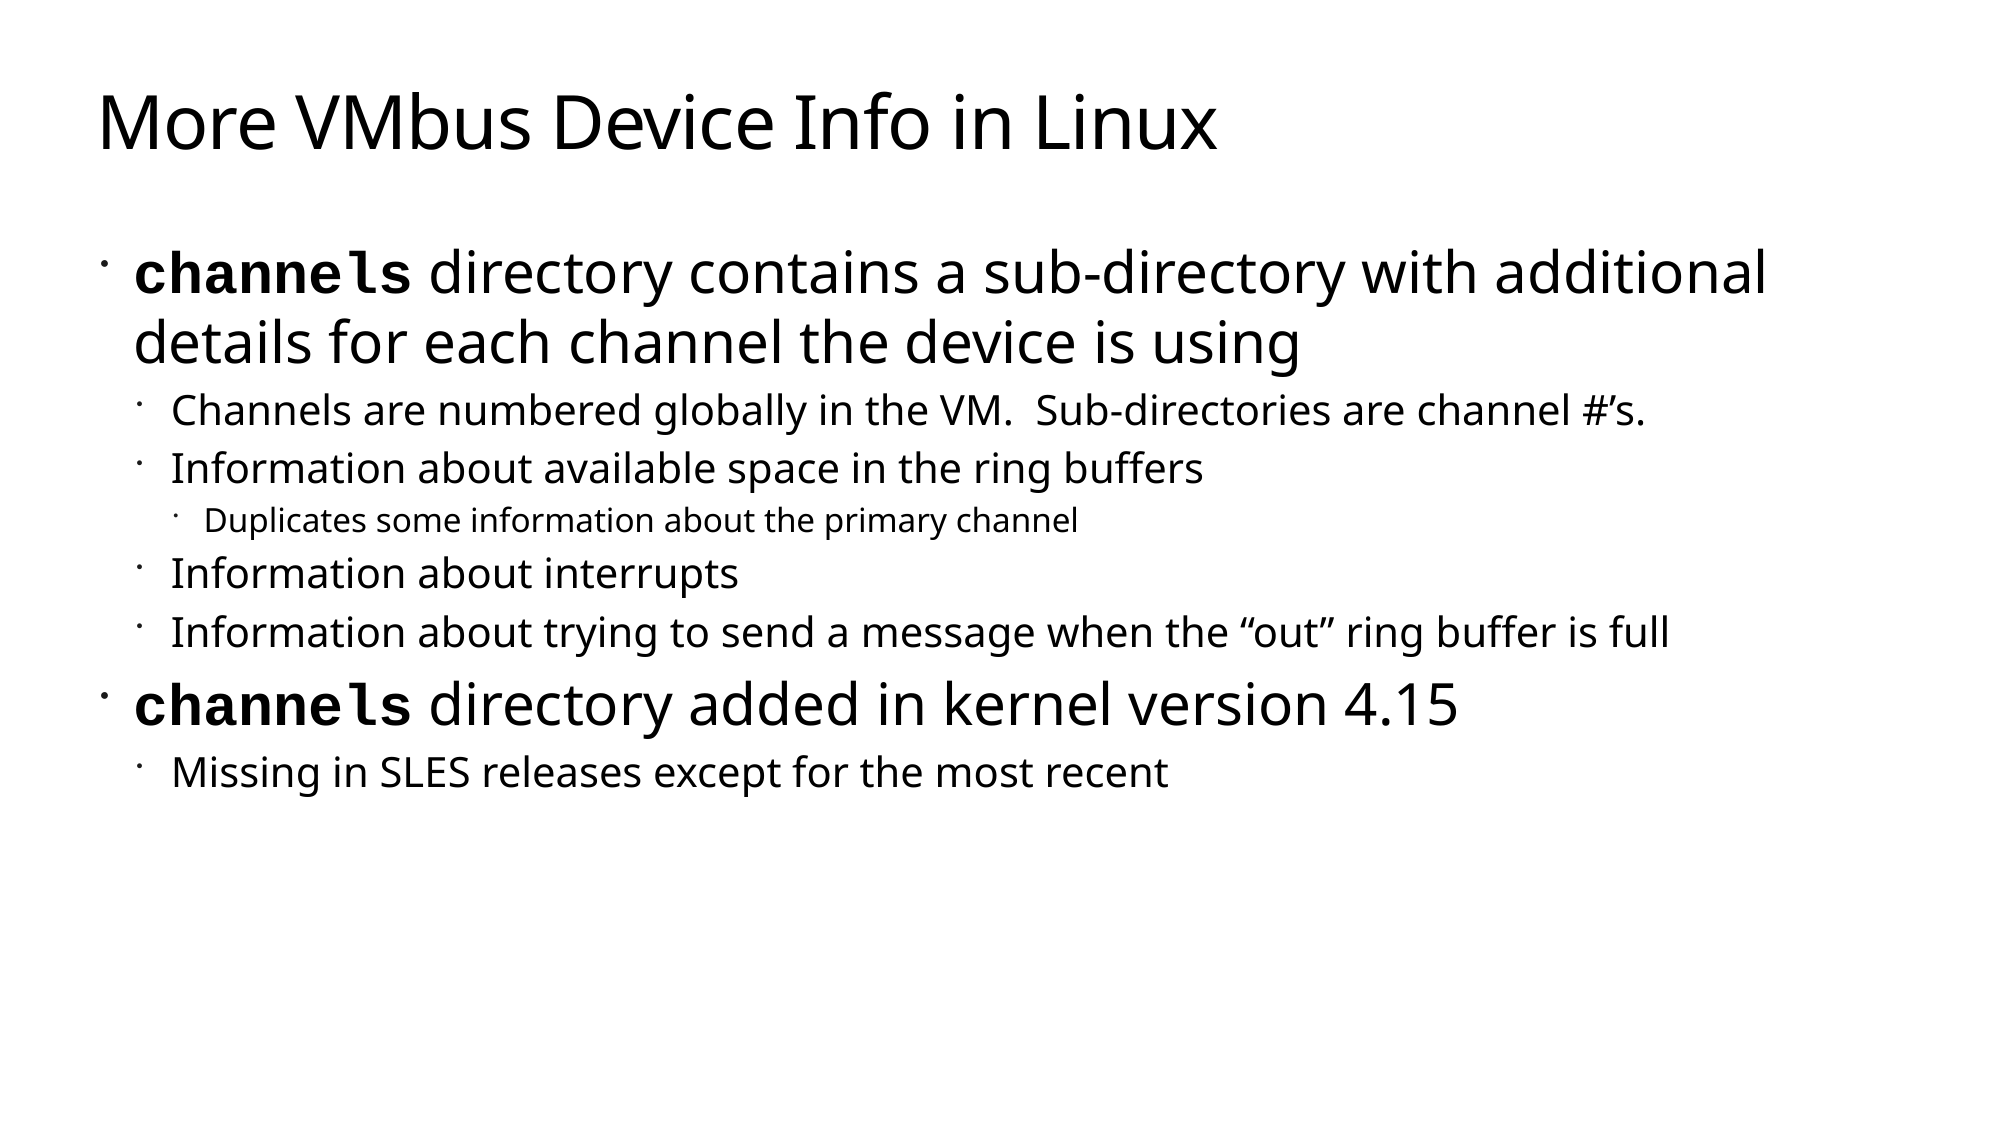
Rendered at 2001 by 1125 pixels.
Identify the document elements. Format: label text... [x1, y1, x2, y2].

list channels directory contains a sub-directory with additional details for each channel the device is using Channels are numbered globally in the VM. Sub-directories are channel #’s. Information about available space in the ring buffers Duplicates some information about the primary channel Information about interrupts Information about trying to send a message when the “out” ring buffer is full channels directory added in kernel version 4.15 Missing in SLES releases except for the most recent [95, 235, 1904, 501]
title More VMbus Device Info in Linux [96, 75, 1904, 166]
